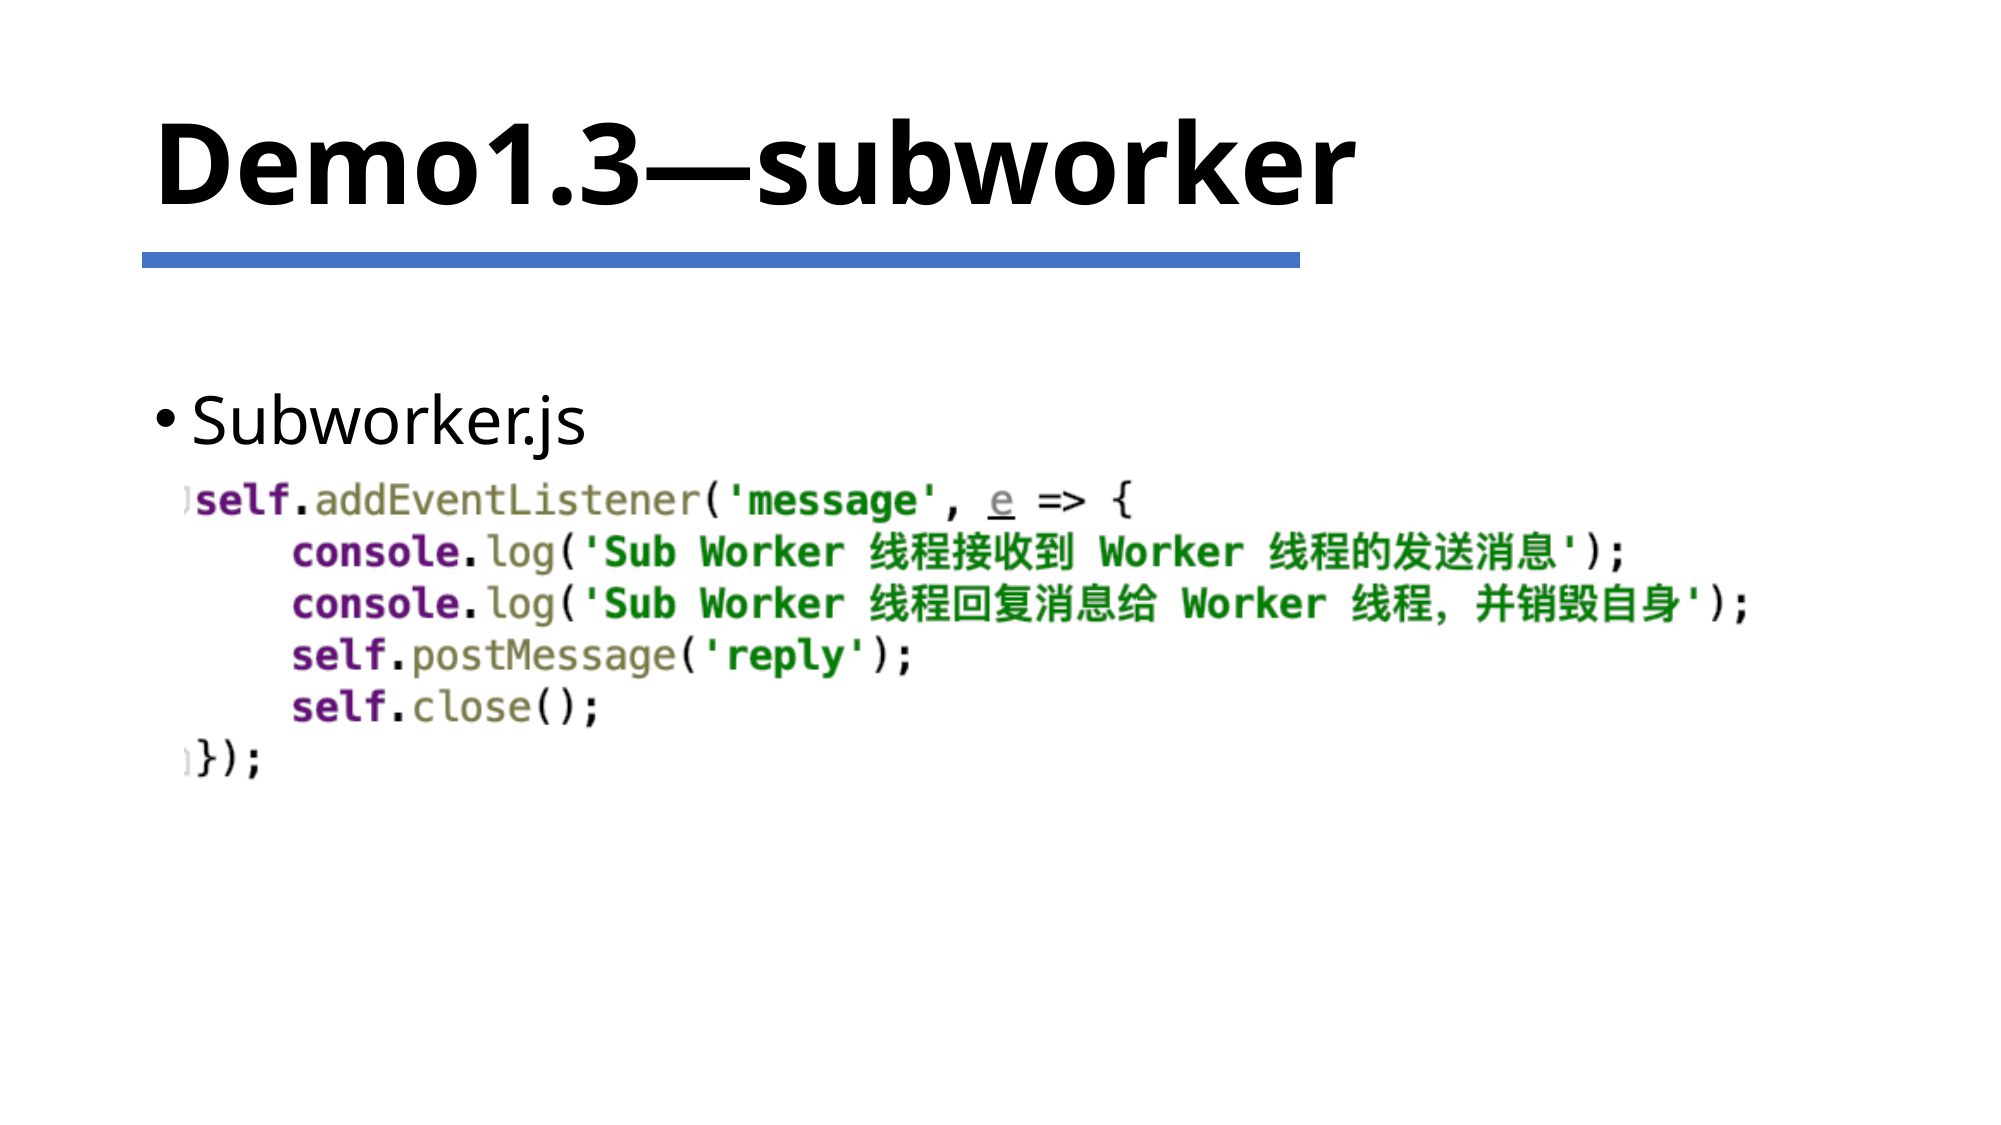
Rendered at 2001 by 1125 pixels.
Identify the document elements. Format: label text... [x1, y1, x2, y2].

picture [184, 477, 1816, 825]
title Demo1.3—subworker [137, 59, 1863, 278]
list Subworker.js [139, 346, 1865, 1060]
